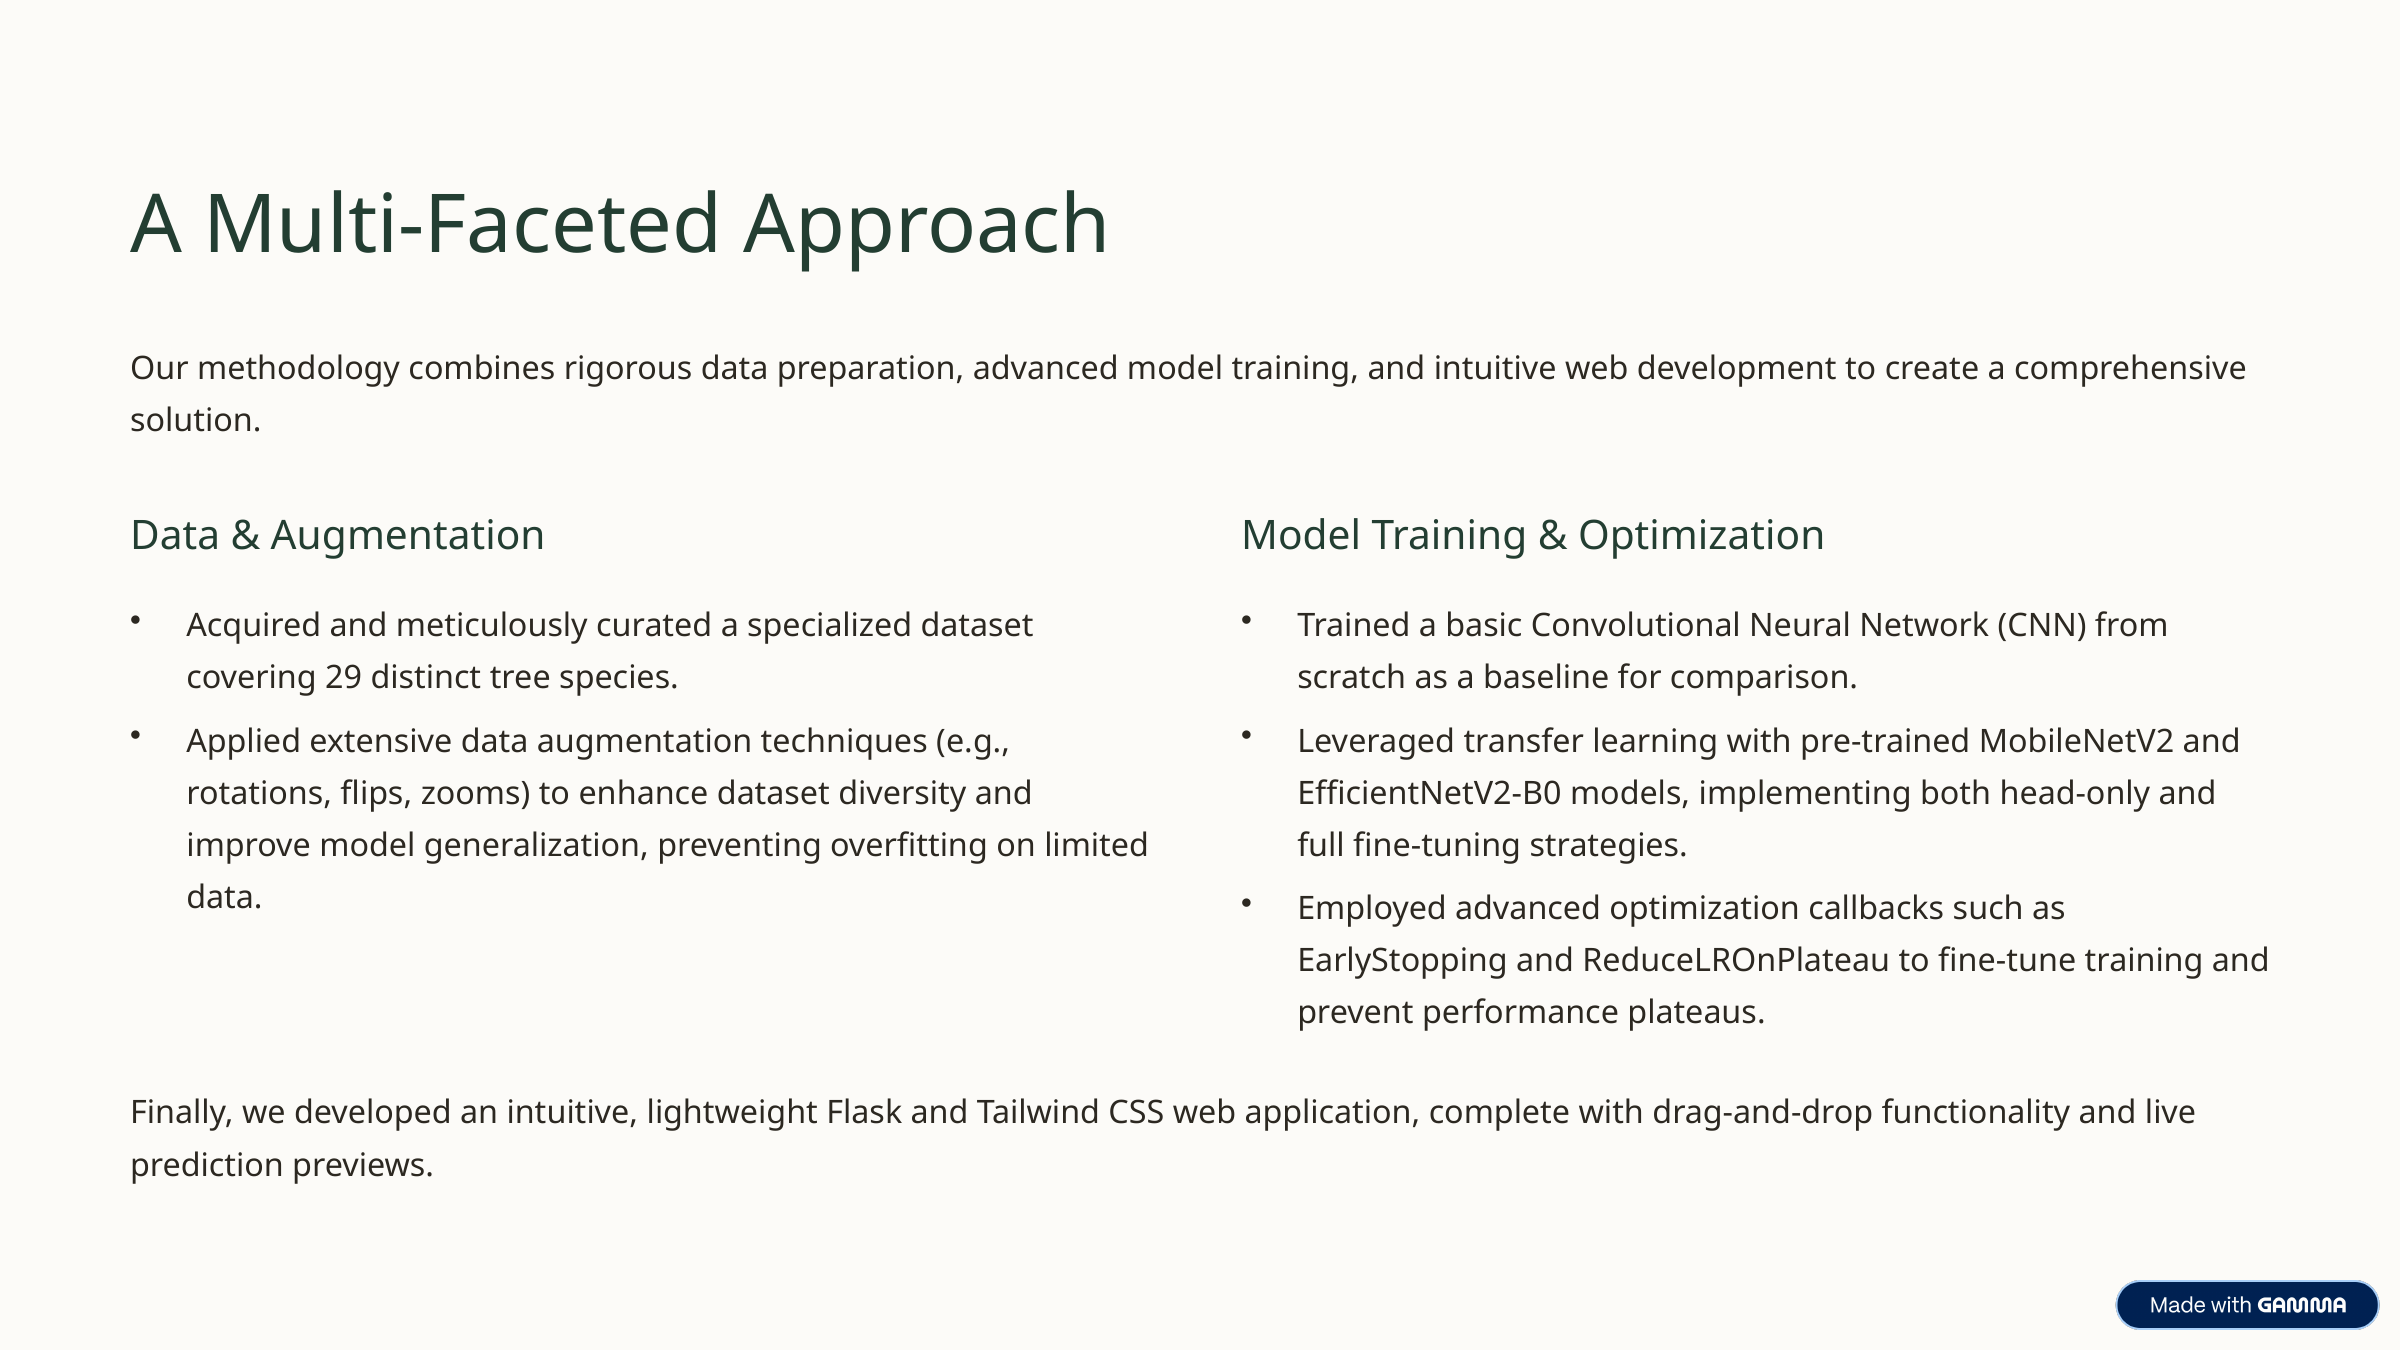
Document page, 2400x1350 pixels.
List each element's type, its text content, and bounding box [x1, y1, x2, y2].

text_box Acquired and meticulously curated a specialized dataset covering 29 distinct tree species. [130, 590, 1161, 696]
text_box Model Training & Optimization [1240, 507, 1814, 559]
text_box Finally, we developed an intuitive, lightweight Flask and Tailwind CSS web application, complete with drag-and-drop functionality and live prediction previews. [130, 1078, 2270, 1183]
text_box Employed advanced optimization callbacks such as EarlyStopping and ReduceLROnPlateau to fine-tune training and prevent performance plateaus. [1240, 874, 2272, 1031]
text_box A Multi-Faceted Approach [130, 167, 1077, 269]
picture [2106, 1271, 2389, 1339]
text_box Trained a basic Convolutional Neural Network (CNN) from scratch as a baseline for comparison. [1240, 590, 2272, 696]
text_box Applied extensive data augmentation techniques (e.g., rotations, flips, zooms) to enhance dataset diversity and improve model generalization, preventing overfitting on limited data. [130, 706, 1161, 863]
text_box Data & Augmentation [130, 507, 538, 559]
text_box Leveraged transfer learning with pre-trained MobileNetV2 and EfficientNetV2-B0 models, implementing both head-only and full fine-tuning strategies. [1240, 706, 2272, 863]
text_box Our methodology combines rigorous data preparation, advanced model training, and intuitive web development to create a comprehensive solution. [130, 334, 2270, 439]
